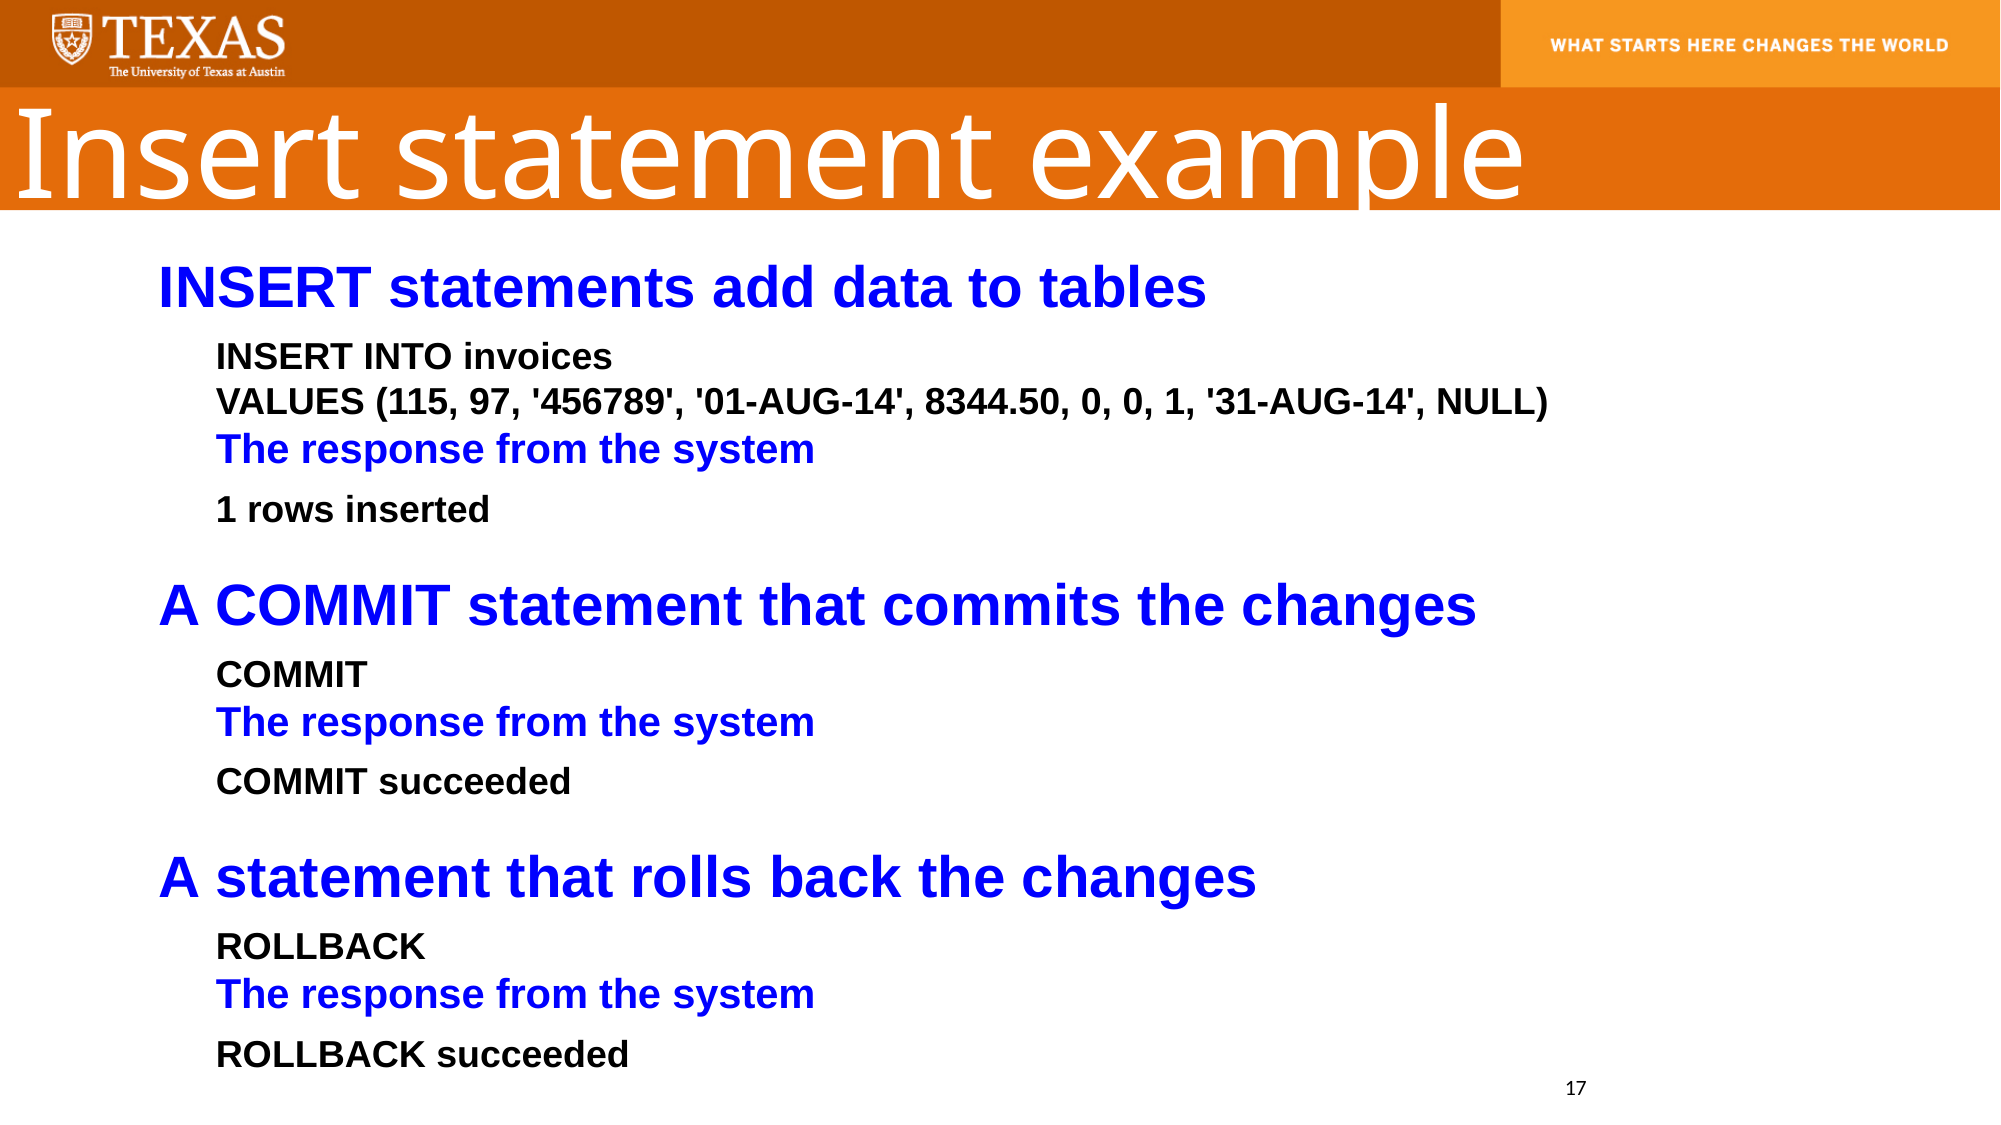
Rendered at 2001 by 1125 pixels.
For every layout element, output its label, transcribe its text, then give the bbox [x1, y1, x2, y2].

text_box Insert statement example [0, 85, 2000, 212]
text_box INSERT statements add data to tables INSERT INTO invoices VALUES (115, 97, '456789', '01-AUG-14', 8344.50, 0, 0, 1, '31-AUG-14', NULL) The response from the system 1 rows inserted A COMMIT statement that commits the changes COMMIT The response from the system COMMIT succeeded A statement that rolls back the changes ROLLBACK The response from the system ROLLBACK succeeded [144, 242, 1856, 1083]
slide_number 17 [1550, 1066, 2000, 1125]
picture [0, 0, 2001, 1125]
